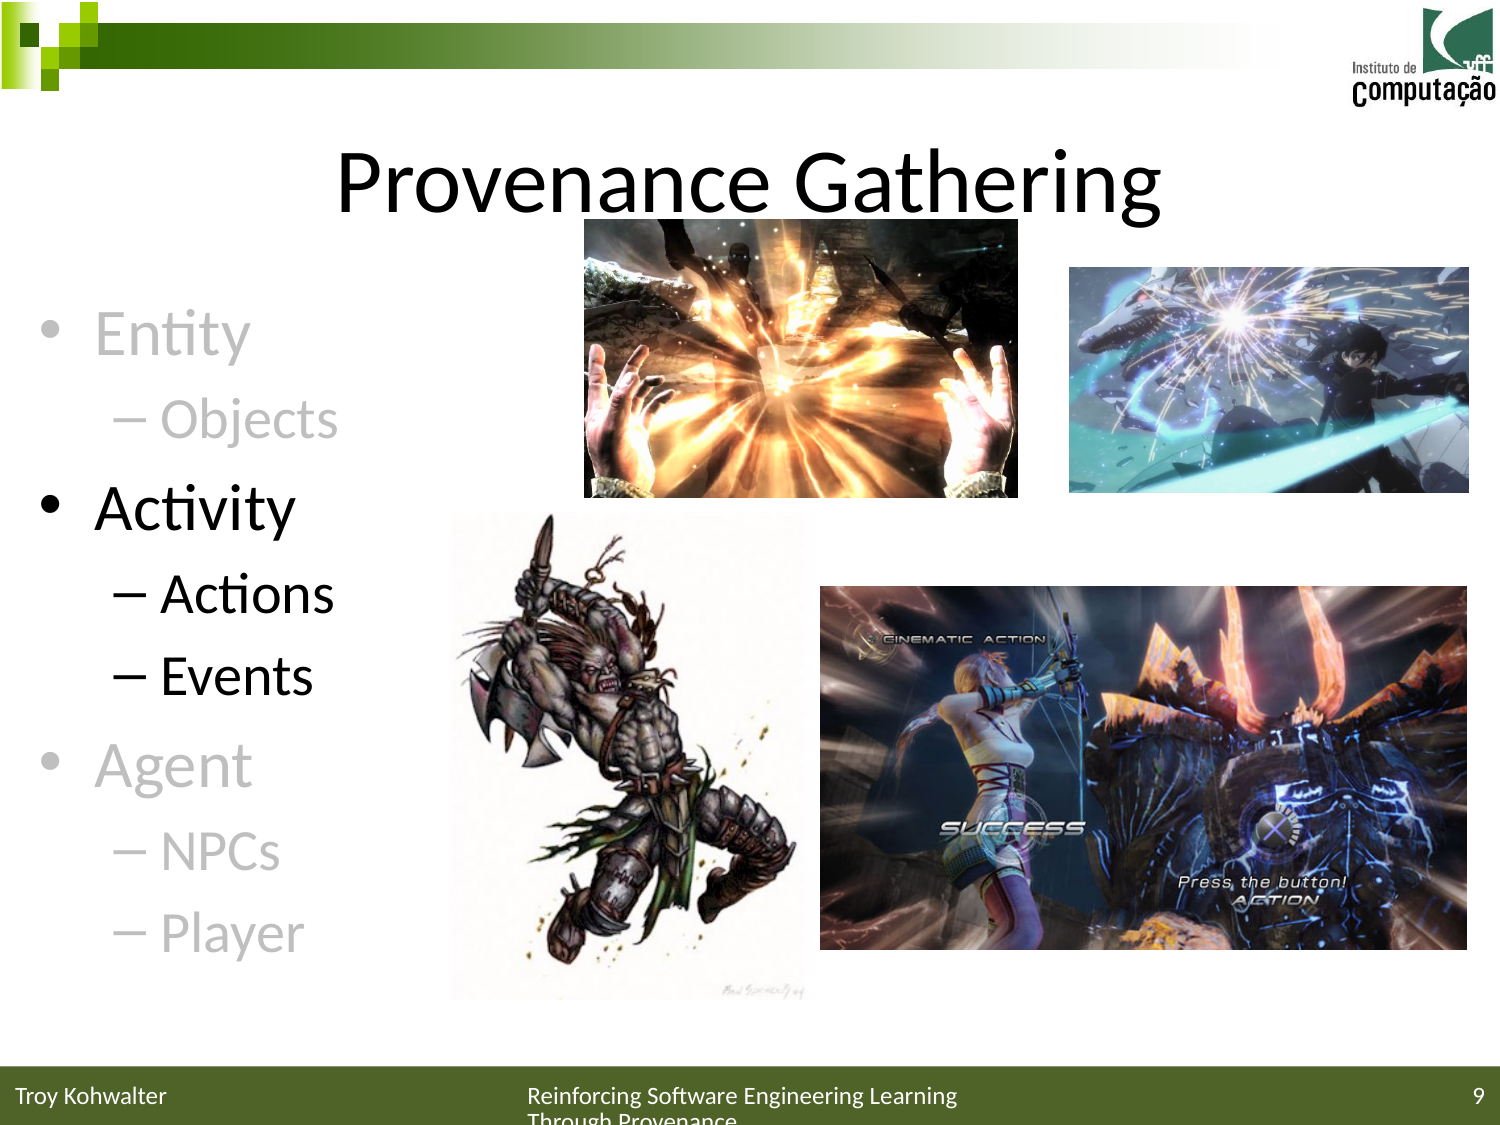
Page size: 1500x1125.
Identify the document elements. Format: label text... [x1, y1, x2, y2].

footer Reinforcing Software Engineering Learning Through Provenance [512, 1065, 988, 1125]
title Provenance Gathering [75, 82, 1425, 270]
slide_number 9 [1149, 1065, 1500, 1125]
slide_number Troy Kohwalter [0, 1065, 350, 1125]
list Entity Objects Activity Actions Events Agent NPCs Player [23, 281, 1477, 1055]
picture [1068, 266, 1470, 493]
picture [820, 585, 1467, 950]
picture [584, 219, 1018, 498]
picture [449, 512, 807, 1001]
